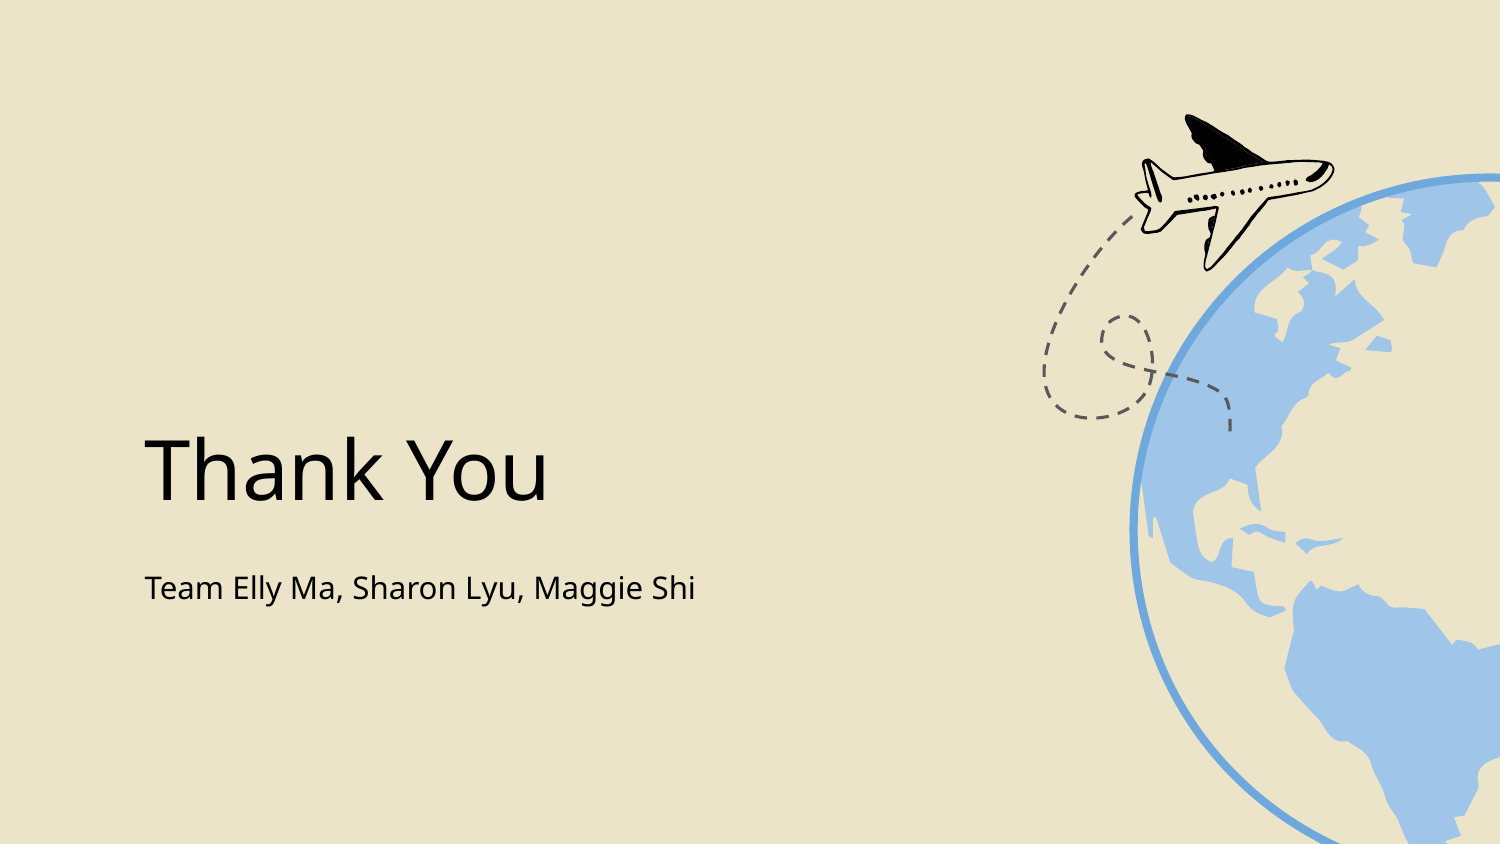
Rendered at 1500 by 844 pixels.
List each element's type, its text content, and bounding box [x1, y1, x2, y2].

subtitle Team Elly Ma, Sharon Lyu, Maggie Shi [129, 553, 736, 619]
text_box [1111, 175, 1500, 844]
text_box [1043, 114, 1336, 432]
title Thank You [129, 225, 1054, 532]
